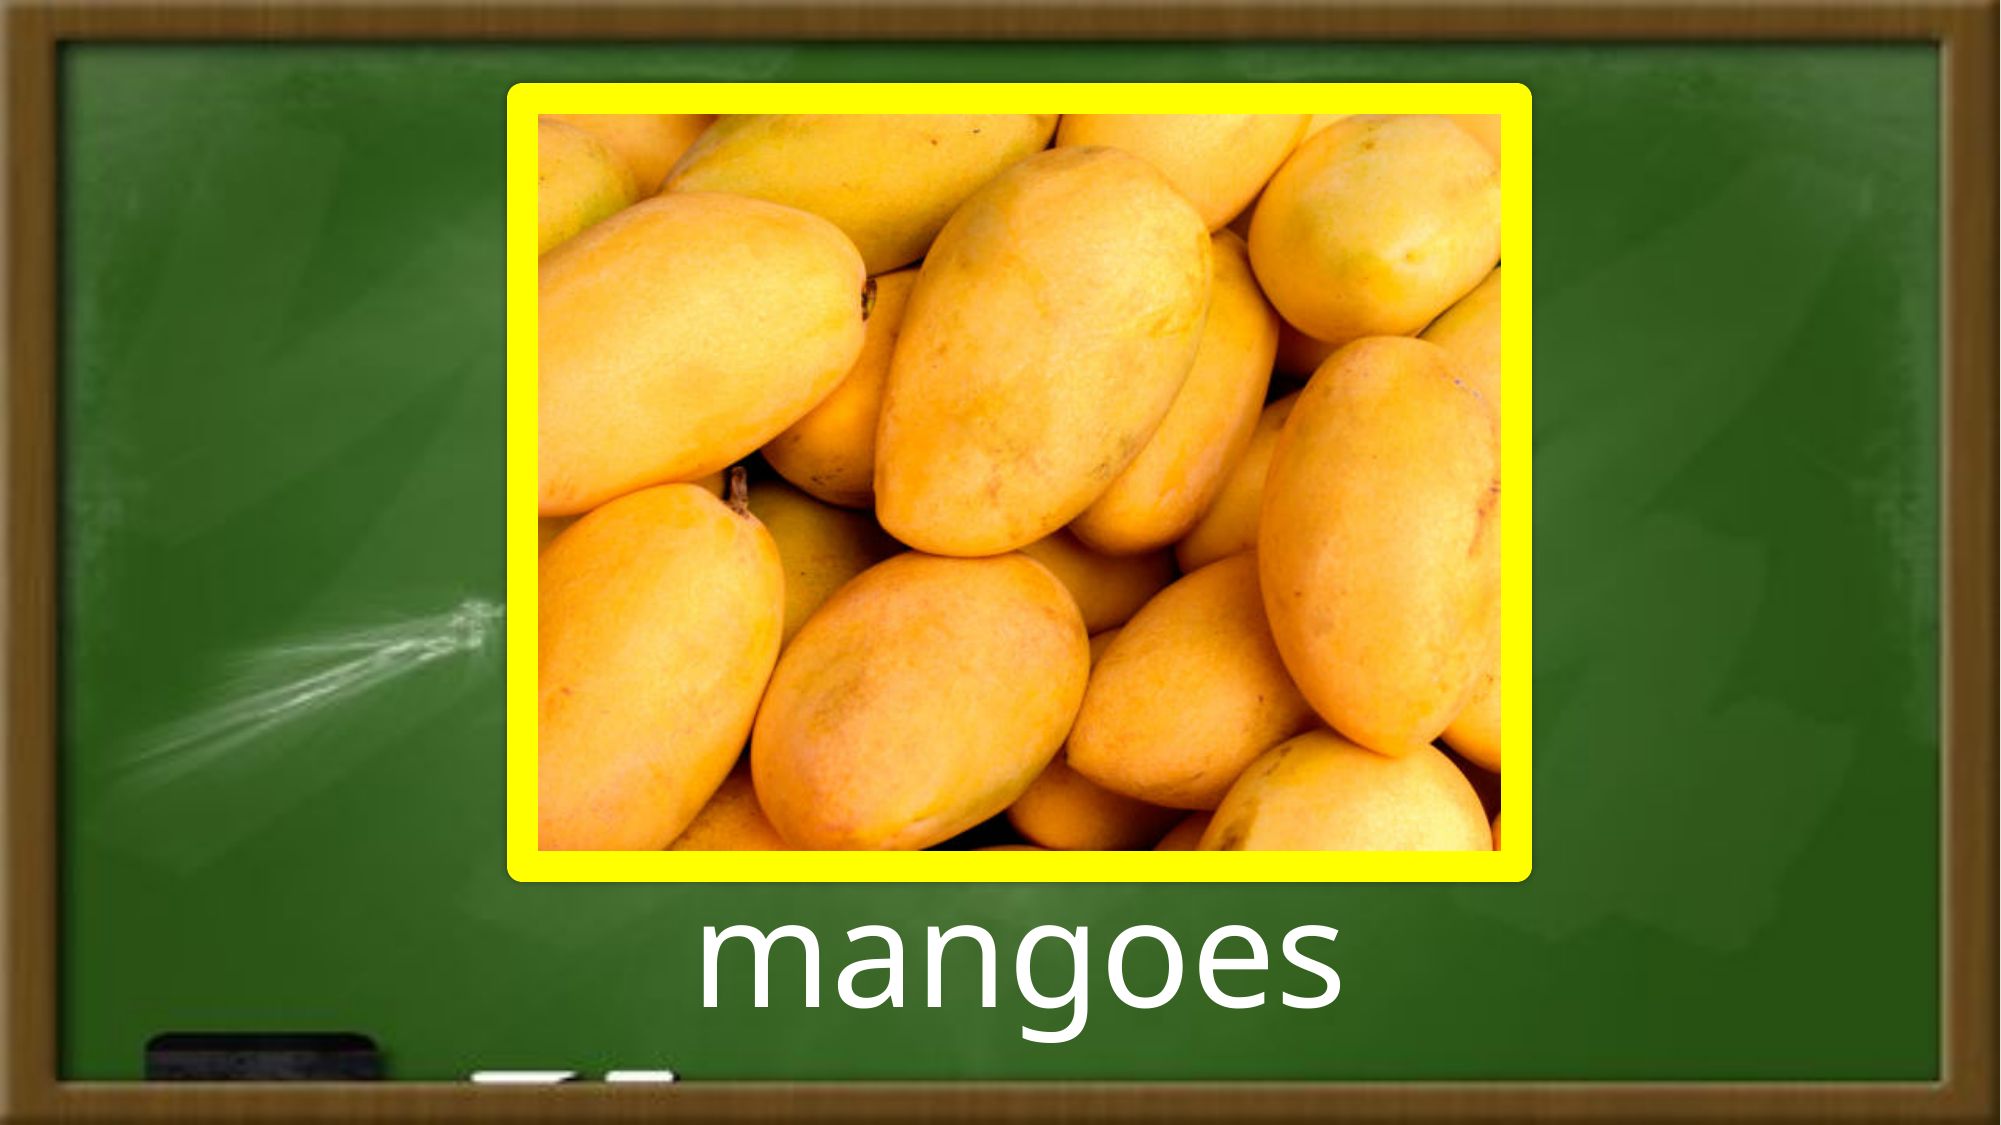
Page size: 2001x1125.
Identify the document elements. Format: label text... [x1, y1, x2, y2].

text_box mangoes [622, 851, 1417, 1046]
picture [0, 0, 2001, 1125]
